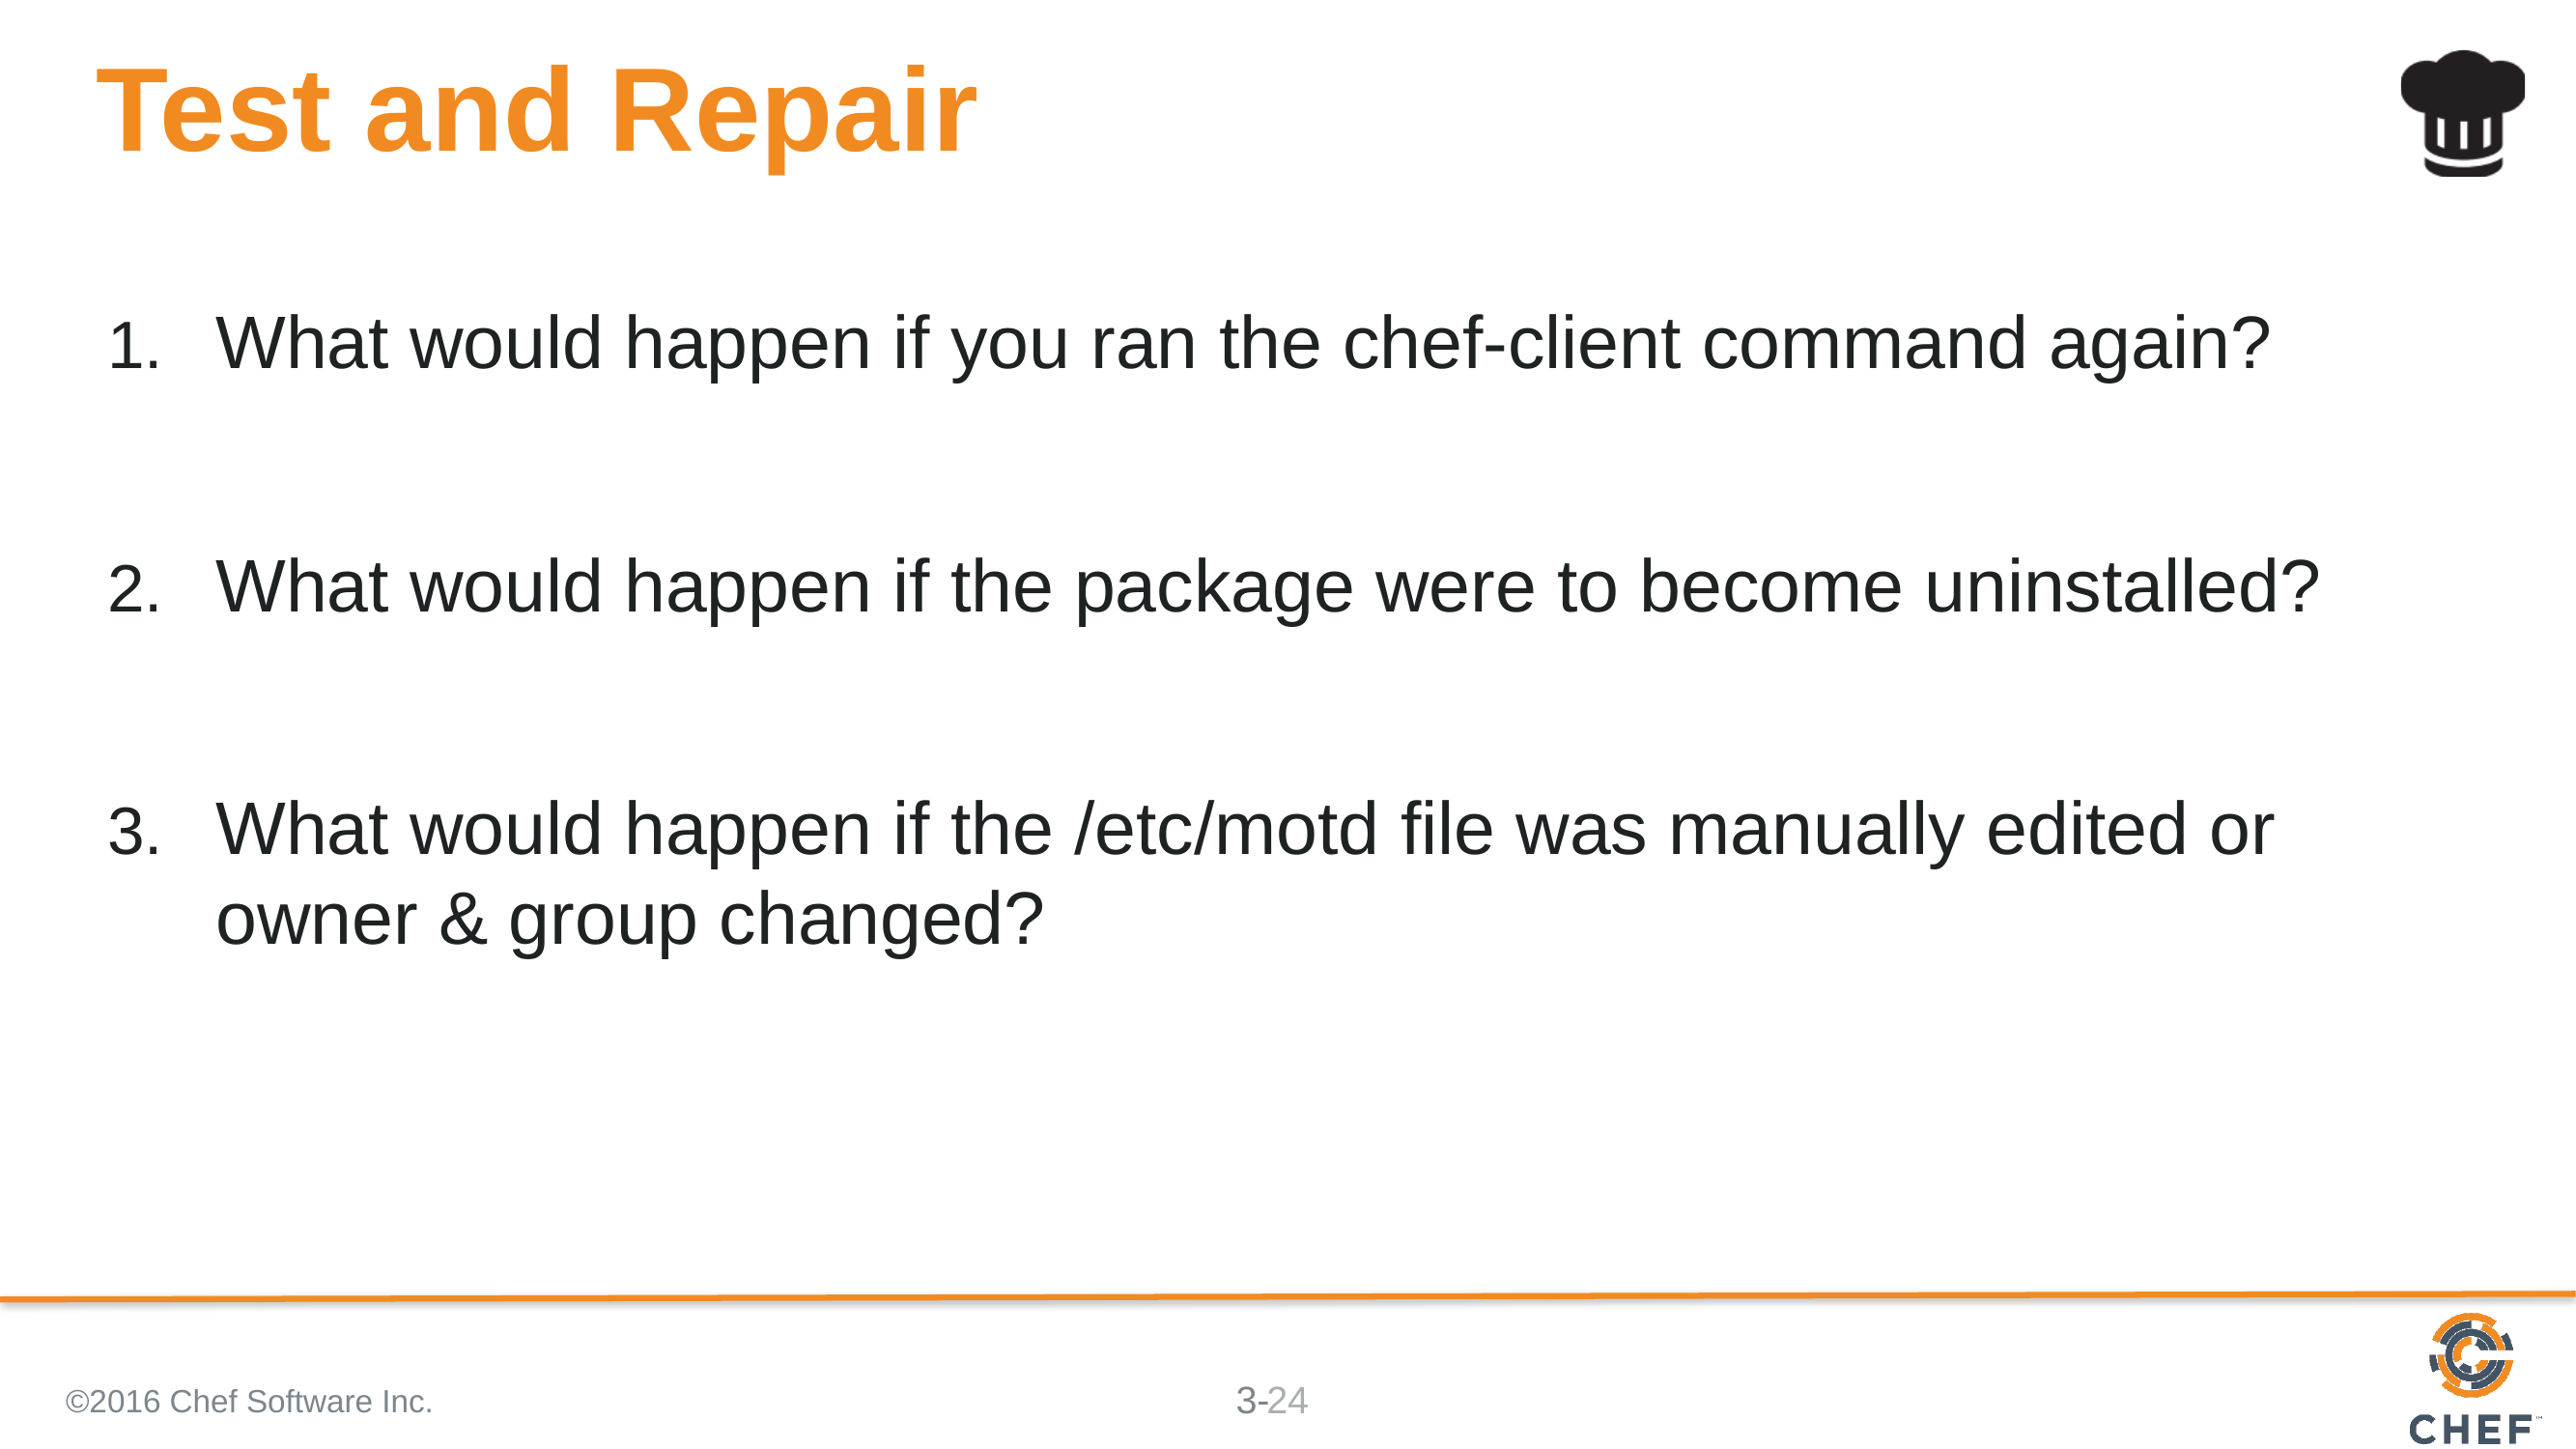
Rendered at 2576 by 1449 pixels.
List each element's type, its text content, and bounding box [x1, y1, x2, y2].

picture [2399, 1297, 2550, 1449]
footer ©2016 Chef Software Inc. [51, 1359, 952, 1440]
title Test and Repair [96, 48, 2463, 180]
list What would happen if you ran the chef-client command again? What would happen if the package were to become uninstalled? What would happen if the /etc/motd file was manually edited or owner & group changed? [107, 294, 2469, 1142]
slide_number 24 [998, 1359, 1578, 1437]
